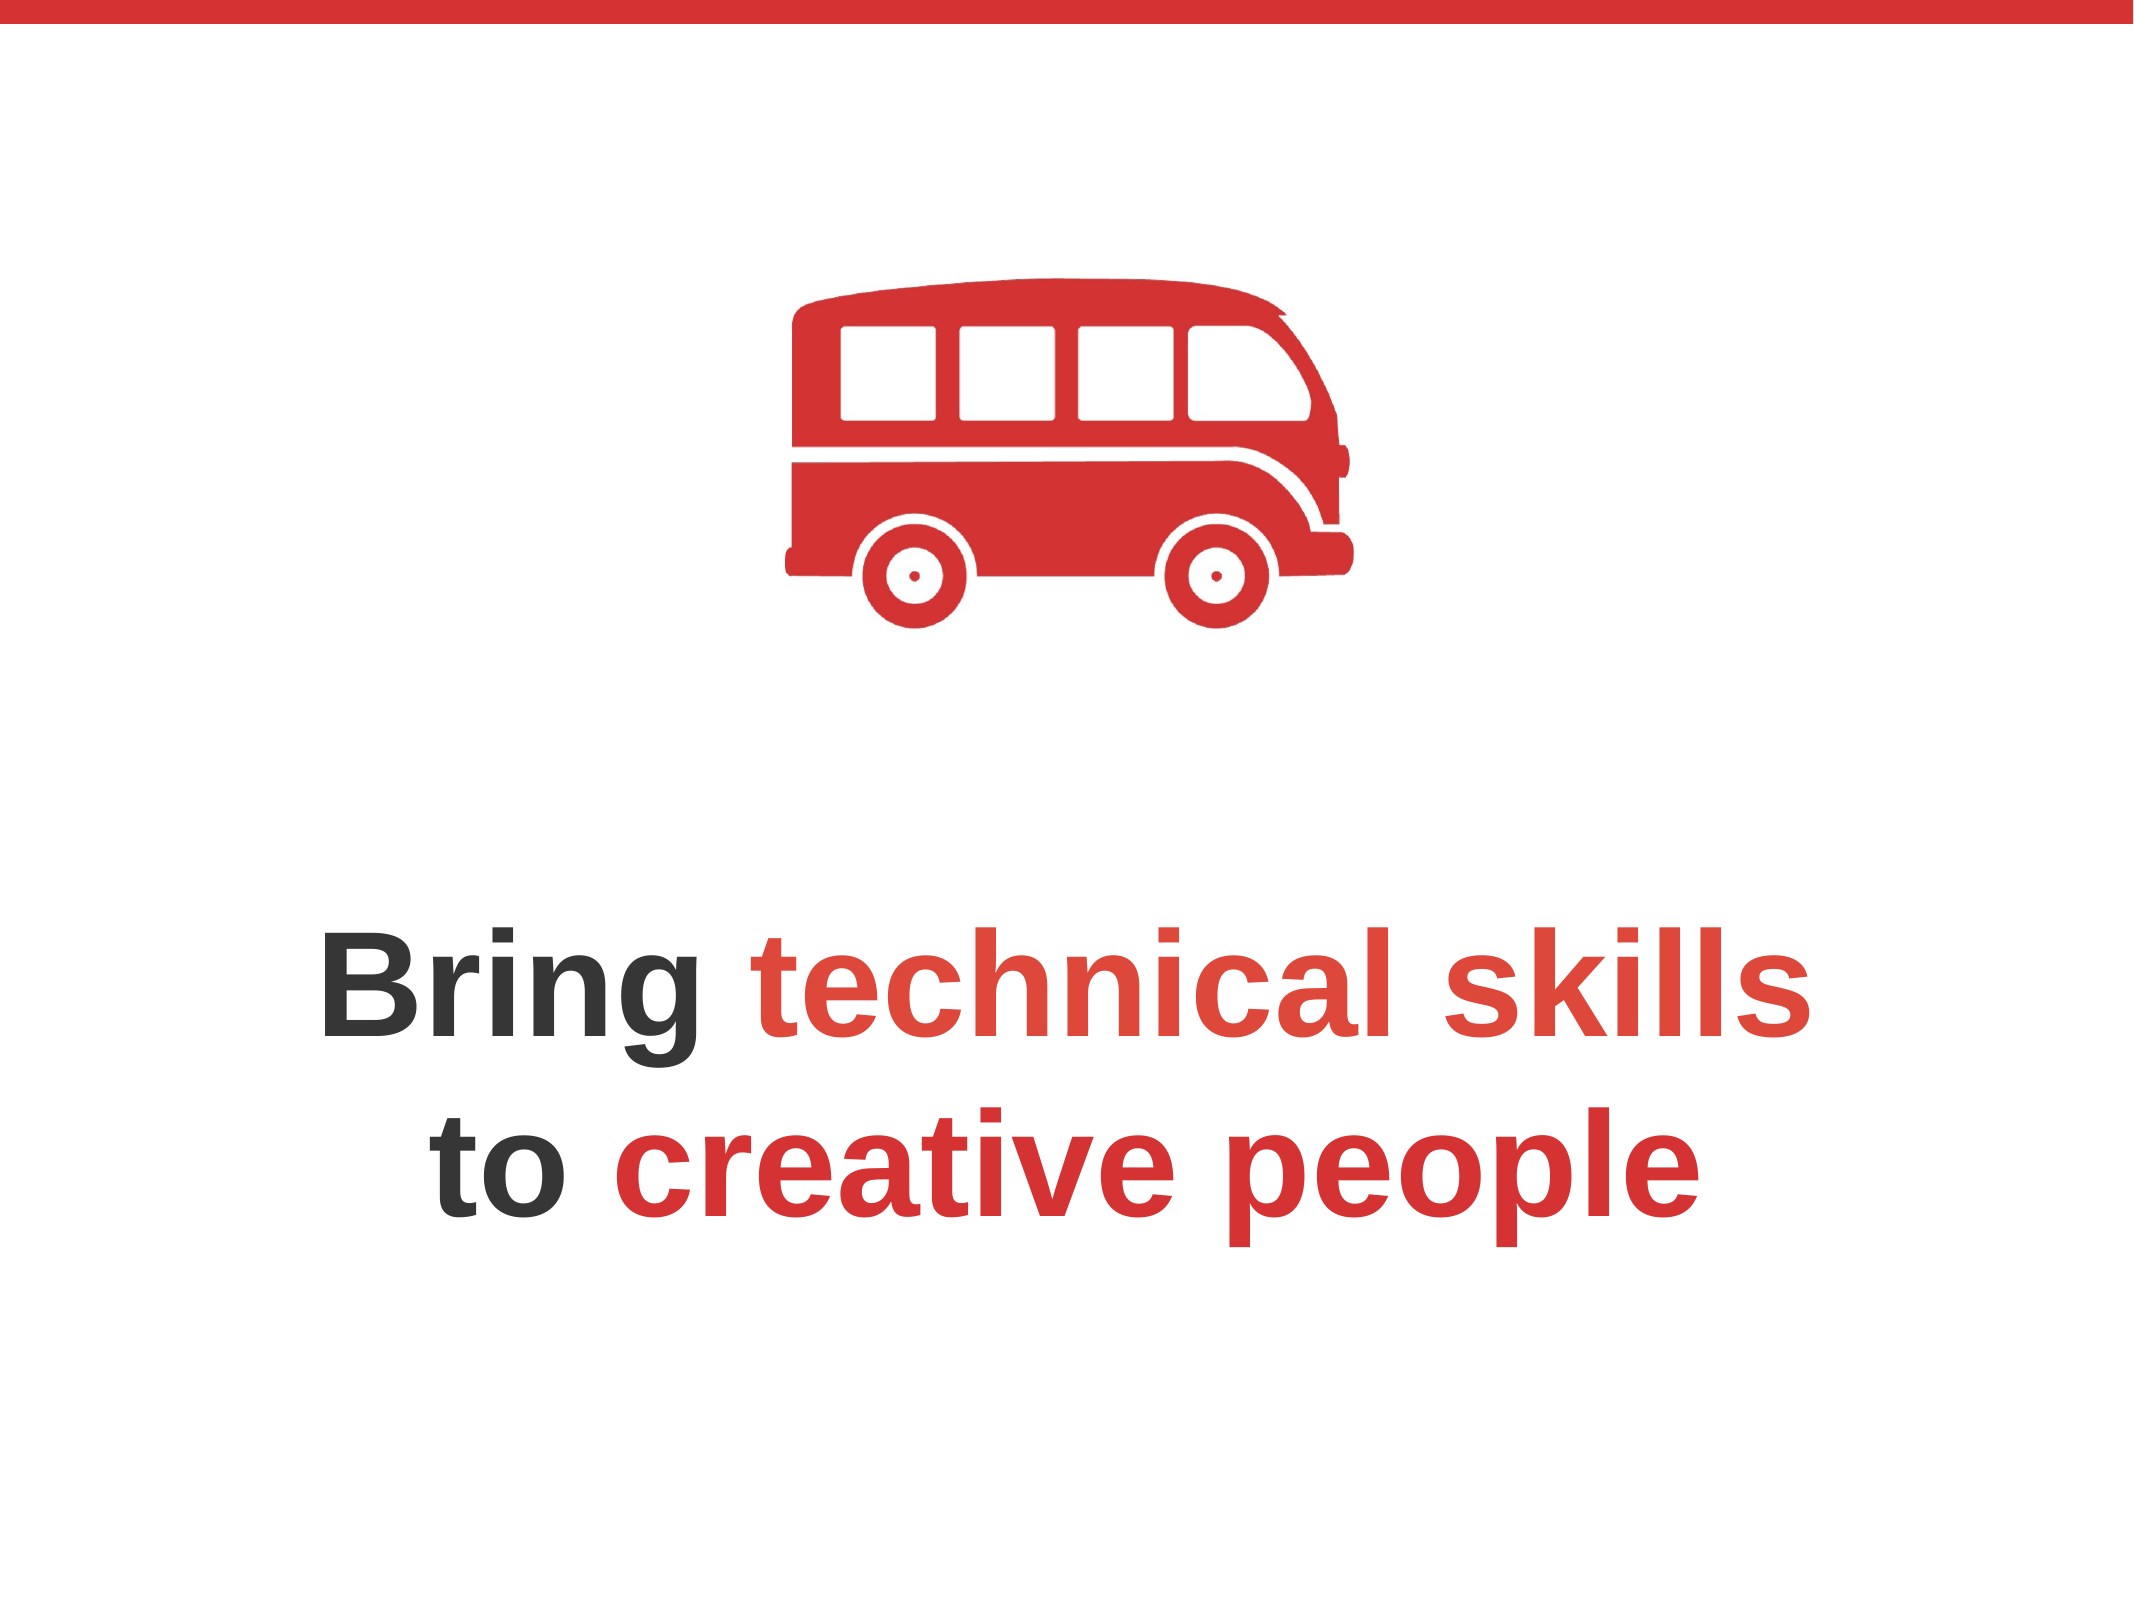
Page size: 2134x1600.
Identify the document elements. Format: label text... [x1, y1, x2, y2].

text_box Bring technical skills to creative people [309, 879, 1824, 1253]
picture [722, 107, 1411, 795]
